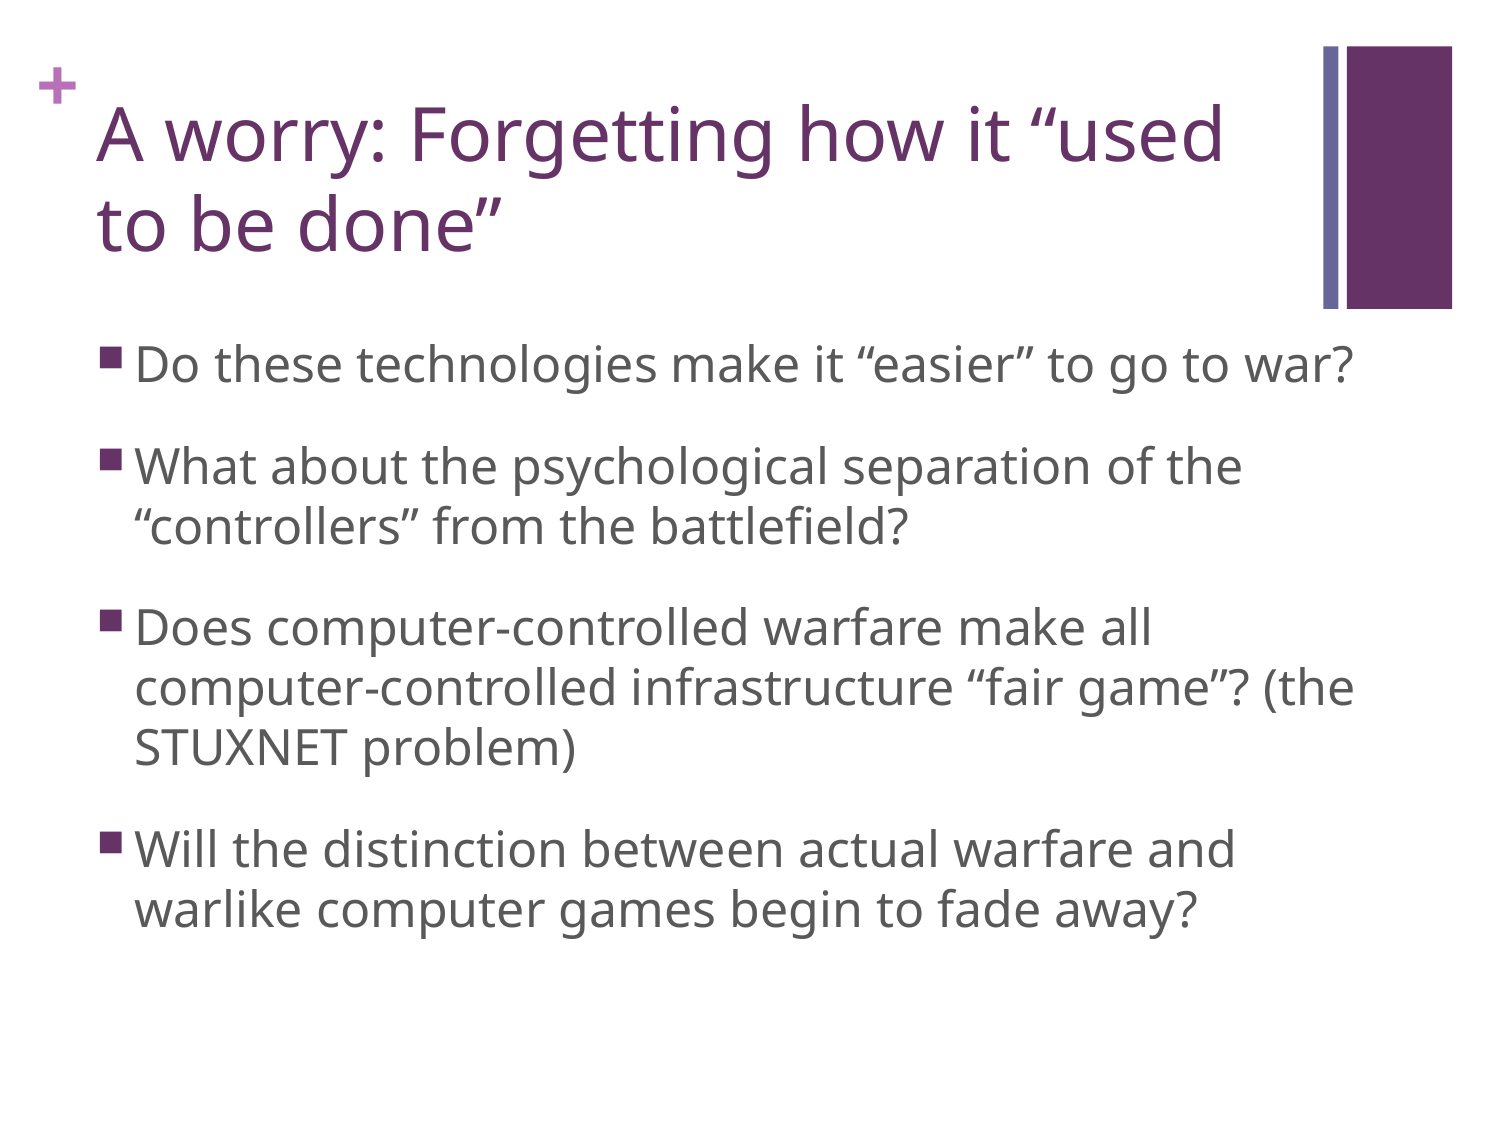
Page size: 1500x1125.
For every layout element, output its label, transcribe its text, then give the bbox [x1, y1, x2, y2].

list Do these technologies make it “easier” to go to war? What about the psychological separation of the “controllers” from the battlefield? Does computer-controlled warfare make all computer-controlled infrastructure “fair game”? (the STUXNET problem) Will the distinction between actual warfare and warlike computer games begin to fade away? [81, 324, 1375, 1005]
slide_number [1362, 39, 1454, 100]
title A worry: Forgetting how it “used to be done” [81, 79, 1322, 263]
